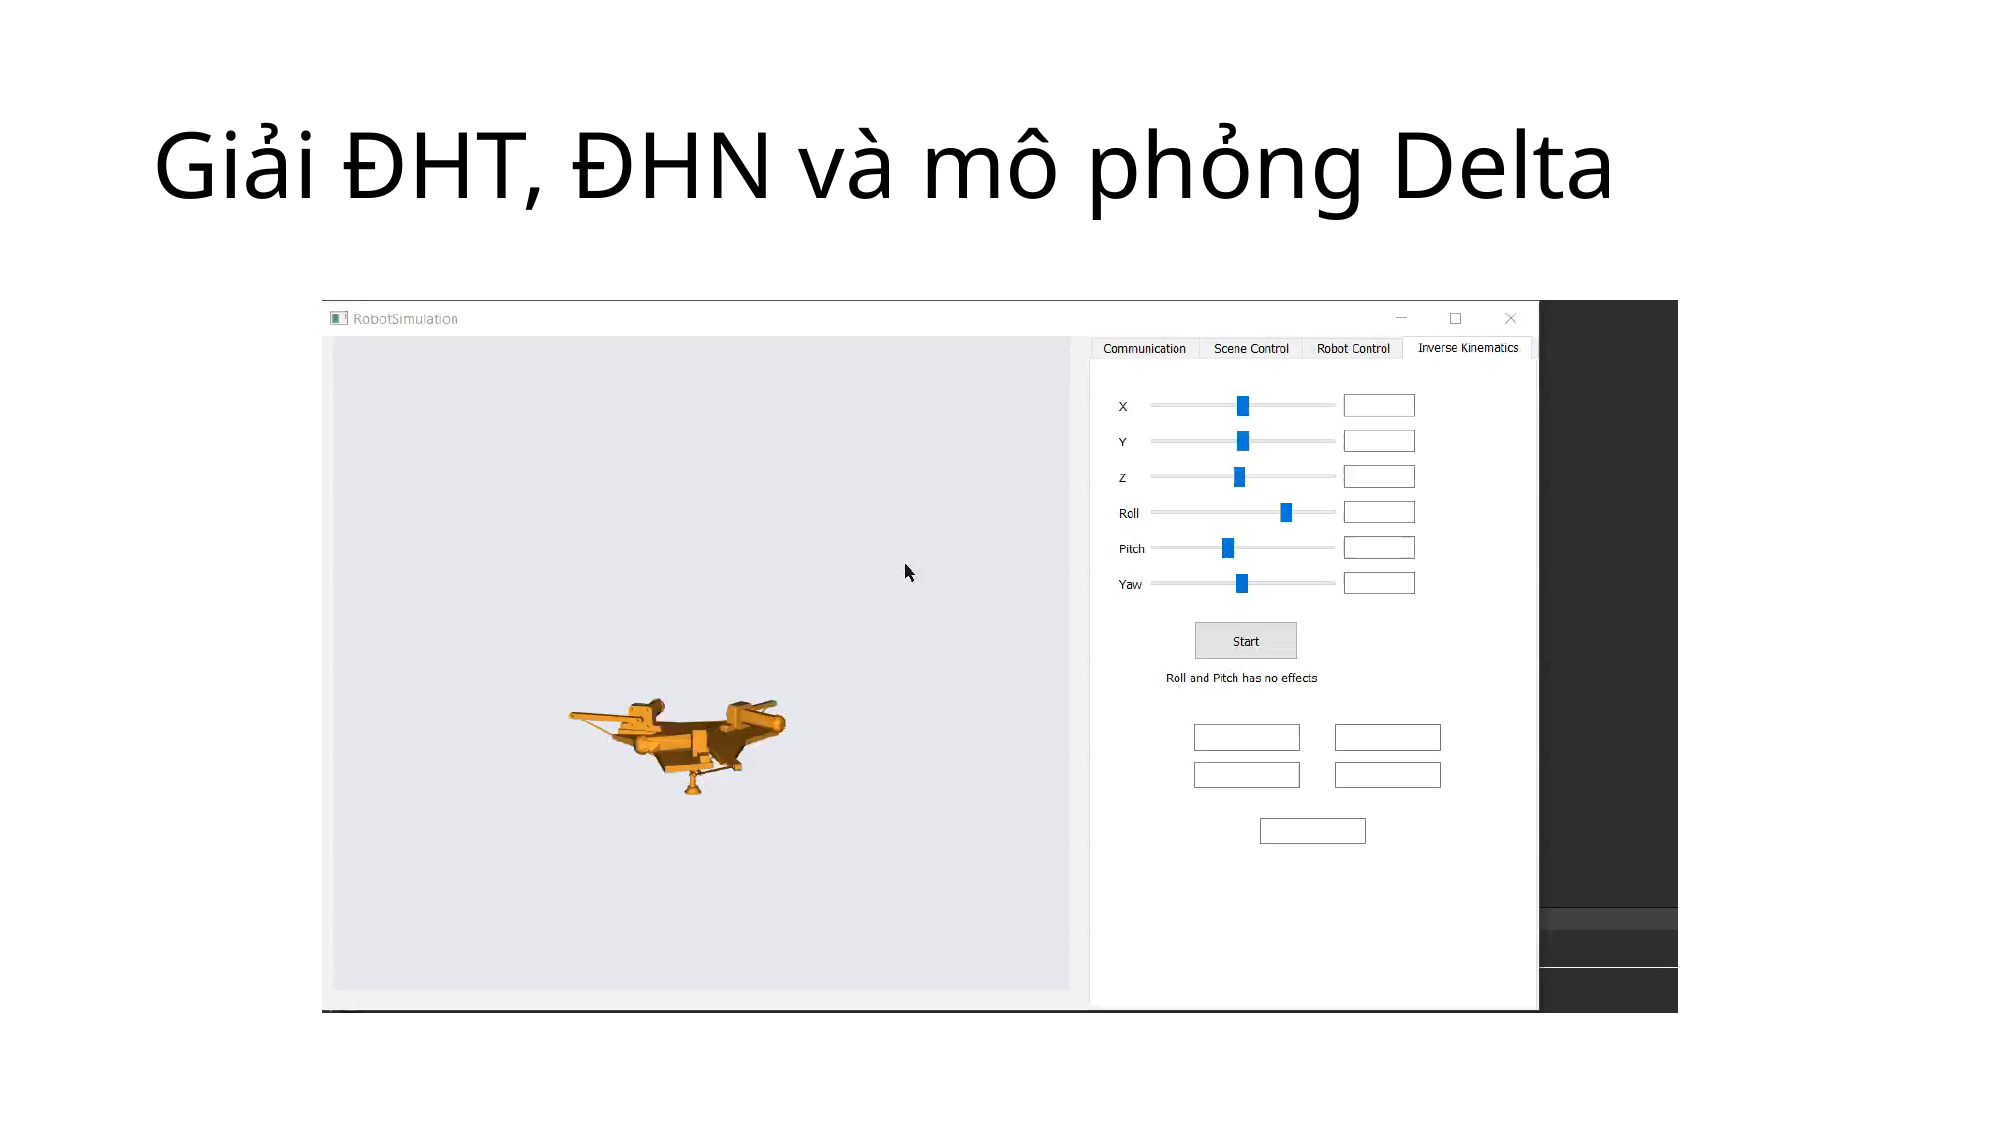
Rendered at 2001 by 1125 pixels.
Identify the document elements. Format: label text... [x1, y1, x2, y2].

title Giải ĐHT, ĐHN và mô phỏng Delta [137, 59, 1863, 278]
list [321, 299, 1679, 1014]
